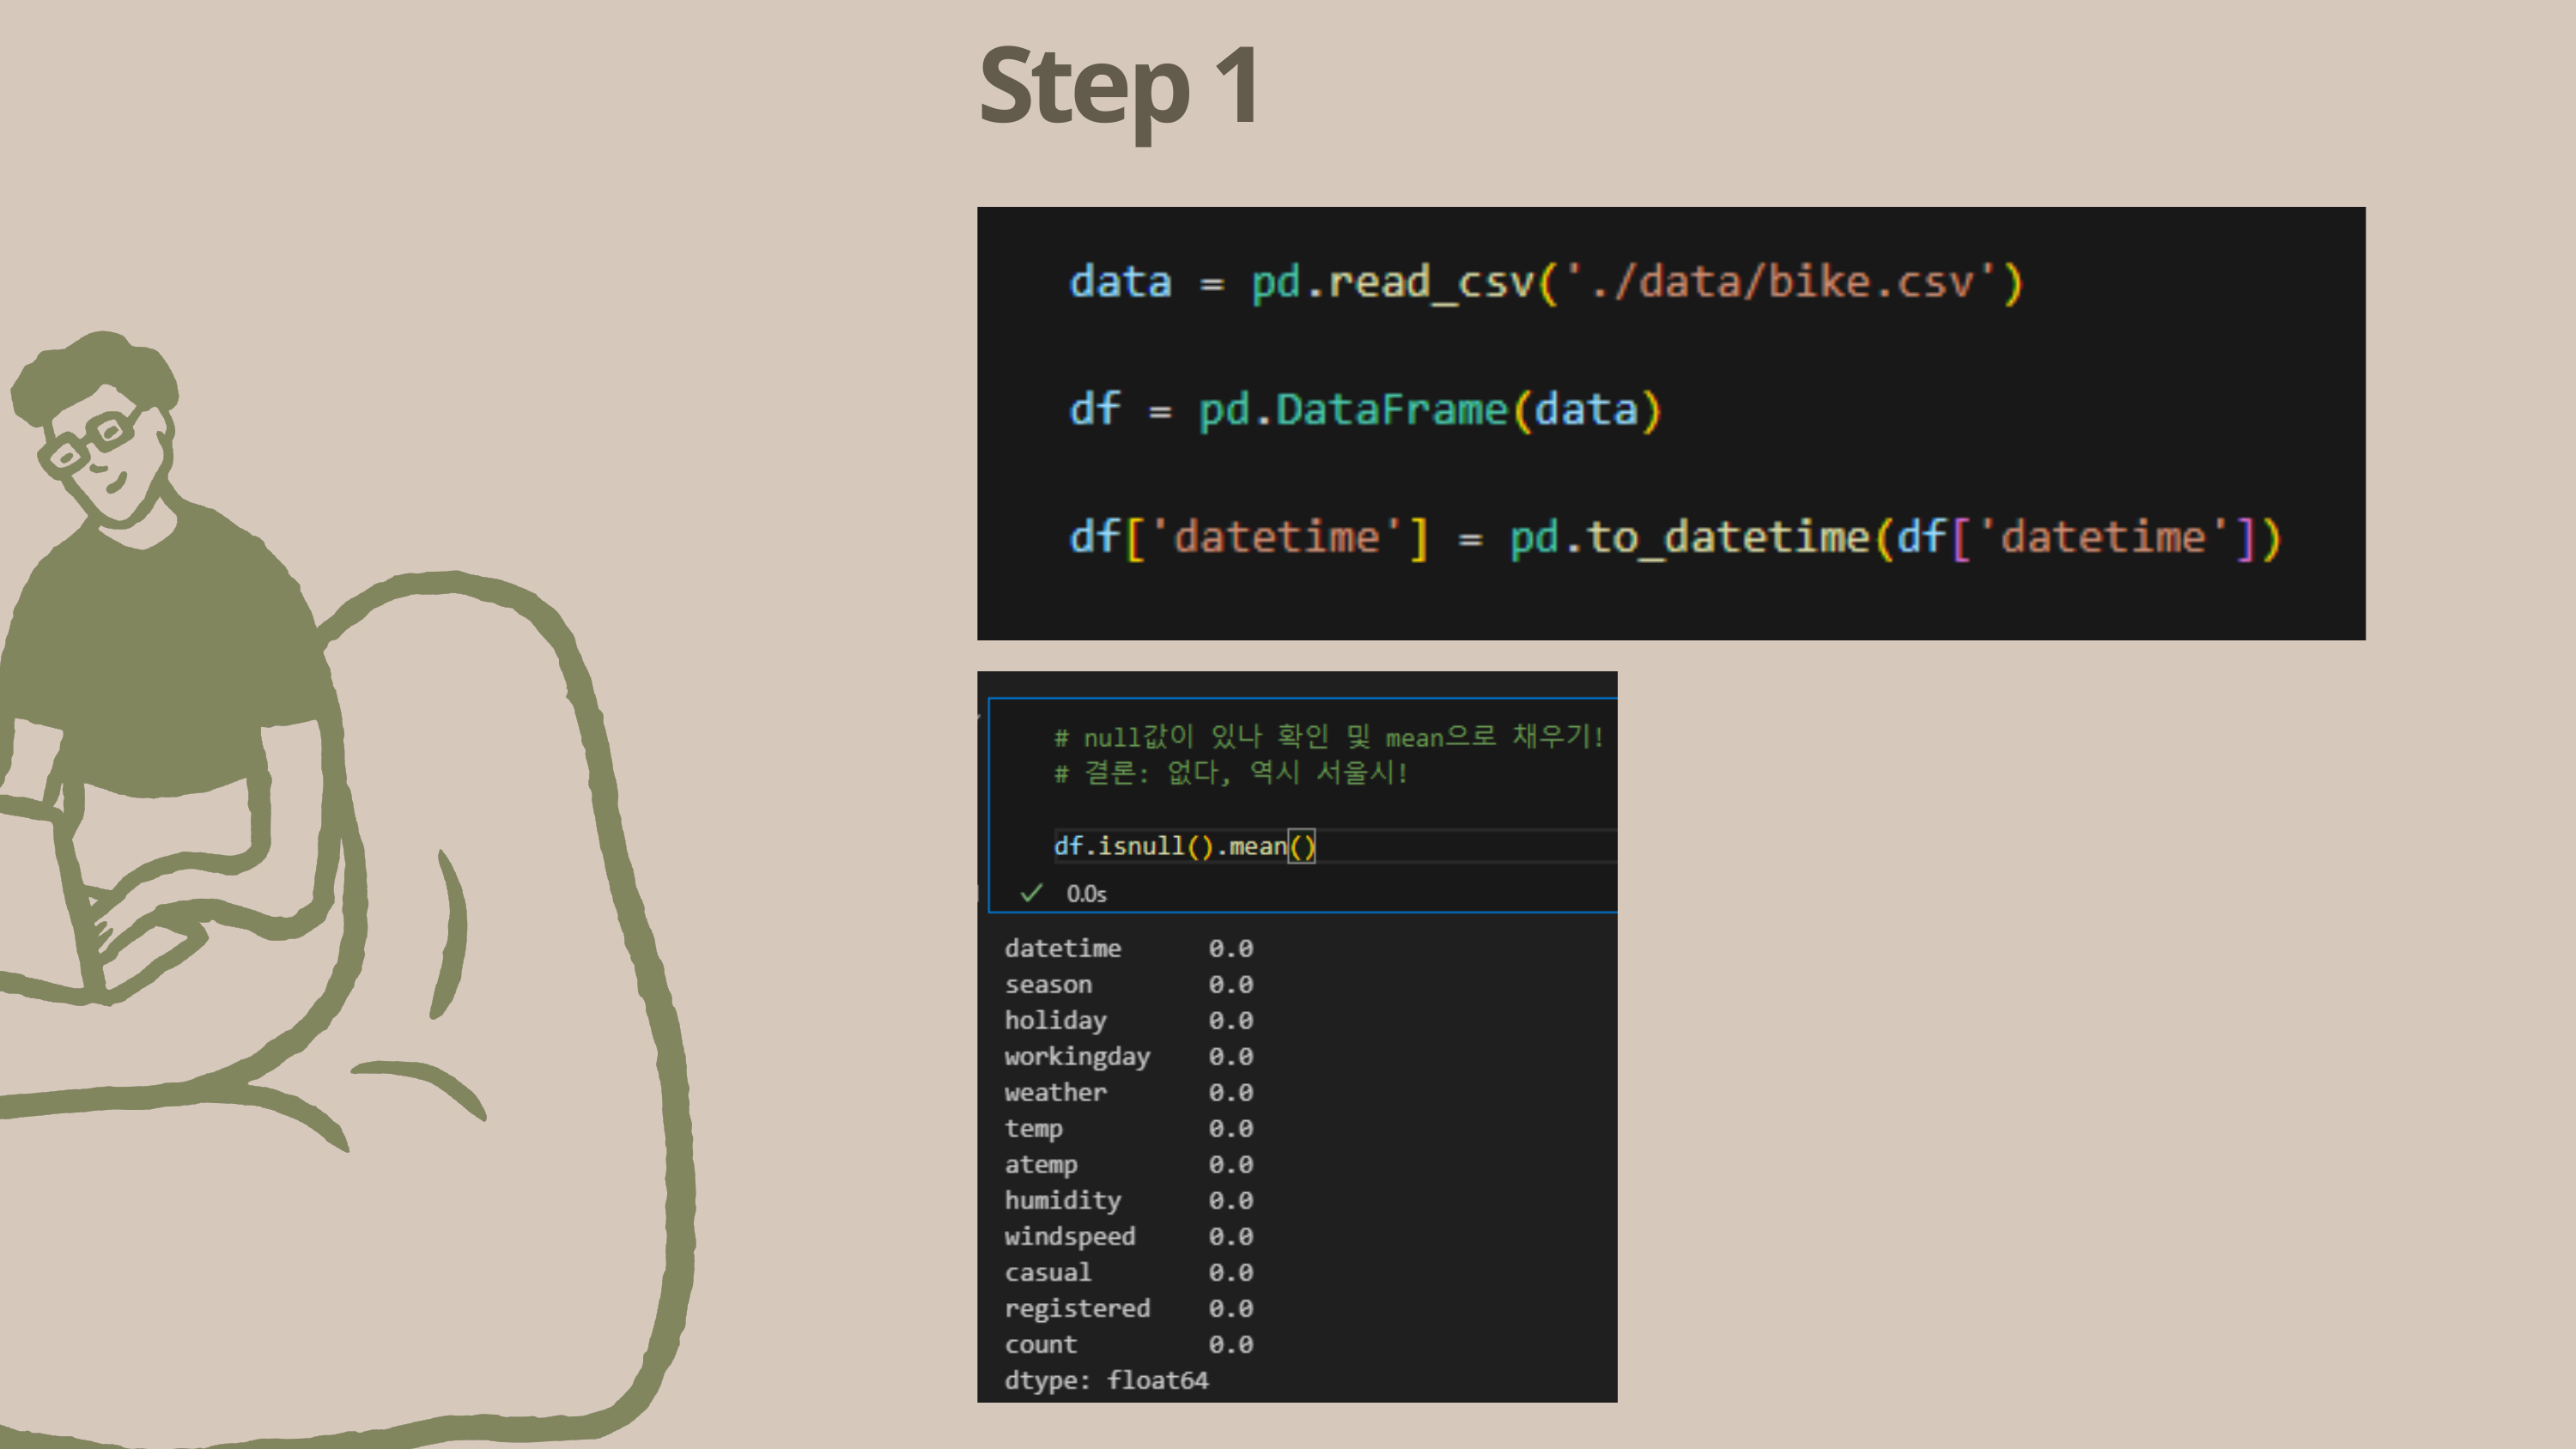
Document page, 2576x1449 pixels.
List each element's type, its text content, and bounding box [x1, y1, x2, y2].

text_box Step 1 [977, 16, 2353, 143]
text_box [977, 671, 1618, 1403]
text_box [0, 330, 697, 1449]
text_box [977, 207, 2366, 640]
